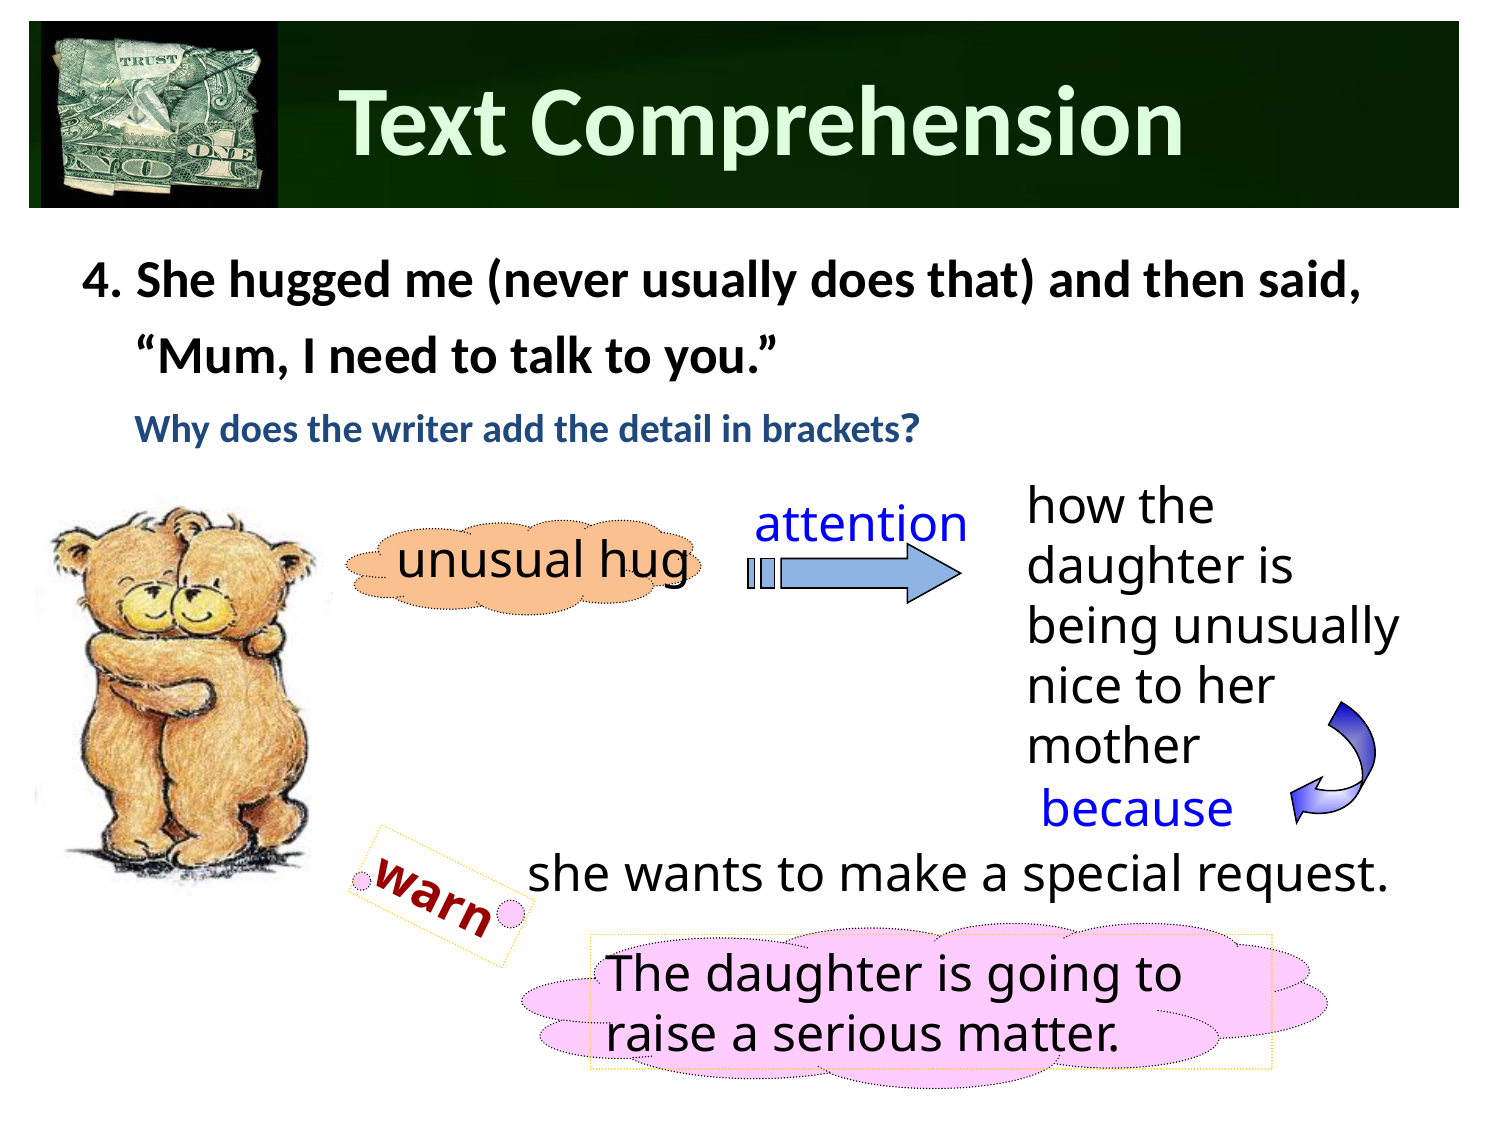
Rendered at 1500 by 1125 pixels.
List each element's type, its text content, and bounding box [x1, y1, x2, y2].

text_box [346, 484, 977, 615]
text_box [358, 858, 1328, 1089]
picture [29, 21, 1459, 209]
text_box she wants to make a special request. [513, 834, 1405, 909]
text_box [982, 465, 1452, 845]
picture [35, 483, 332, 902]
list 4. She hugged me (never usually does that) and then said, “Mum, I need to talk to you.” Why does the writer add the detail in brackets? [67, 223, 1409, 460]
